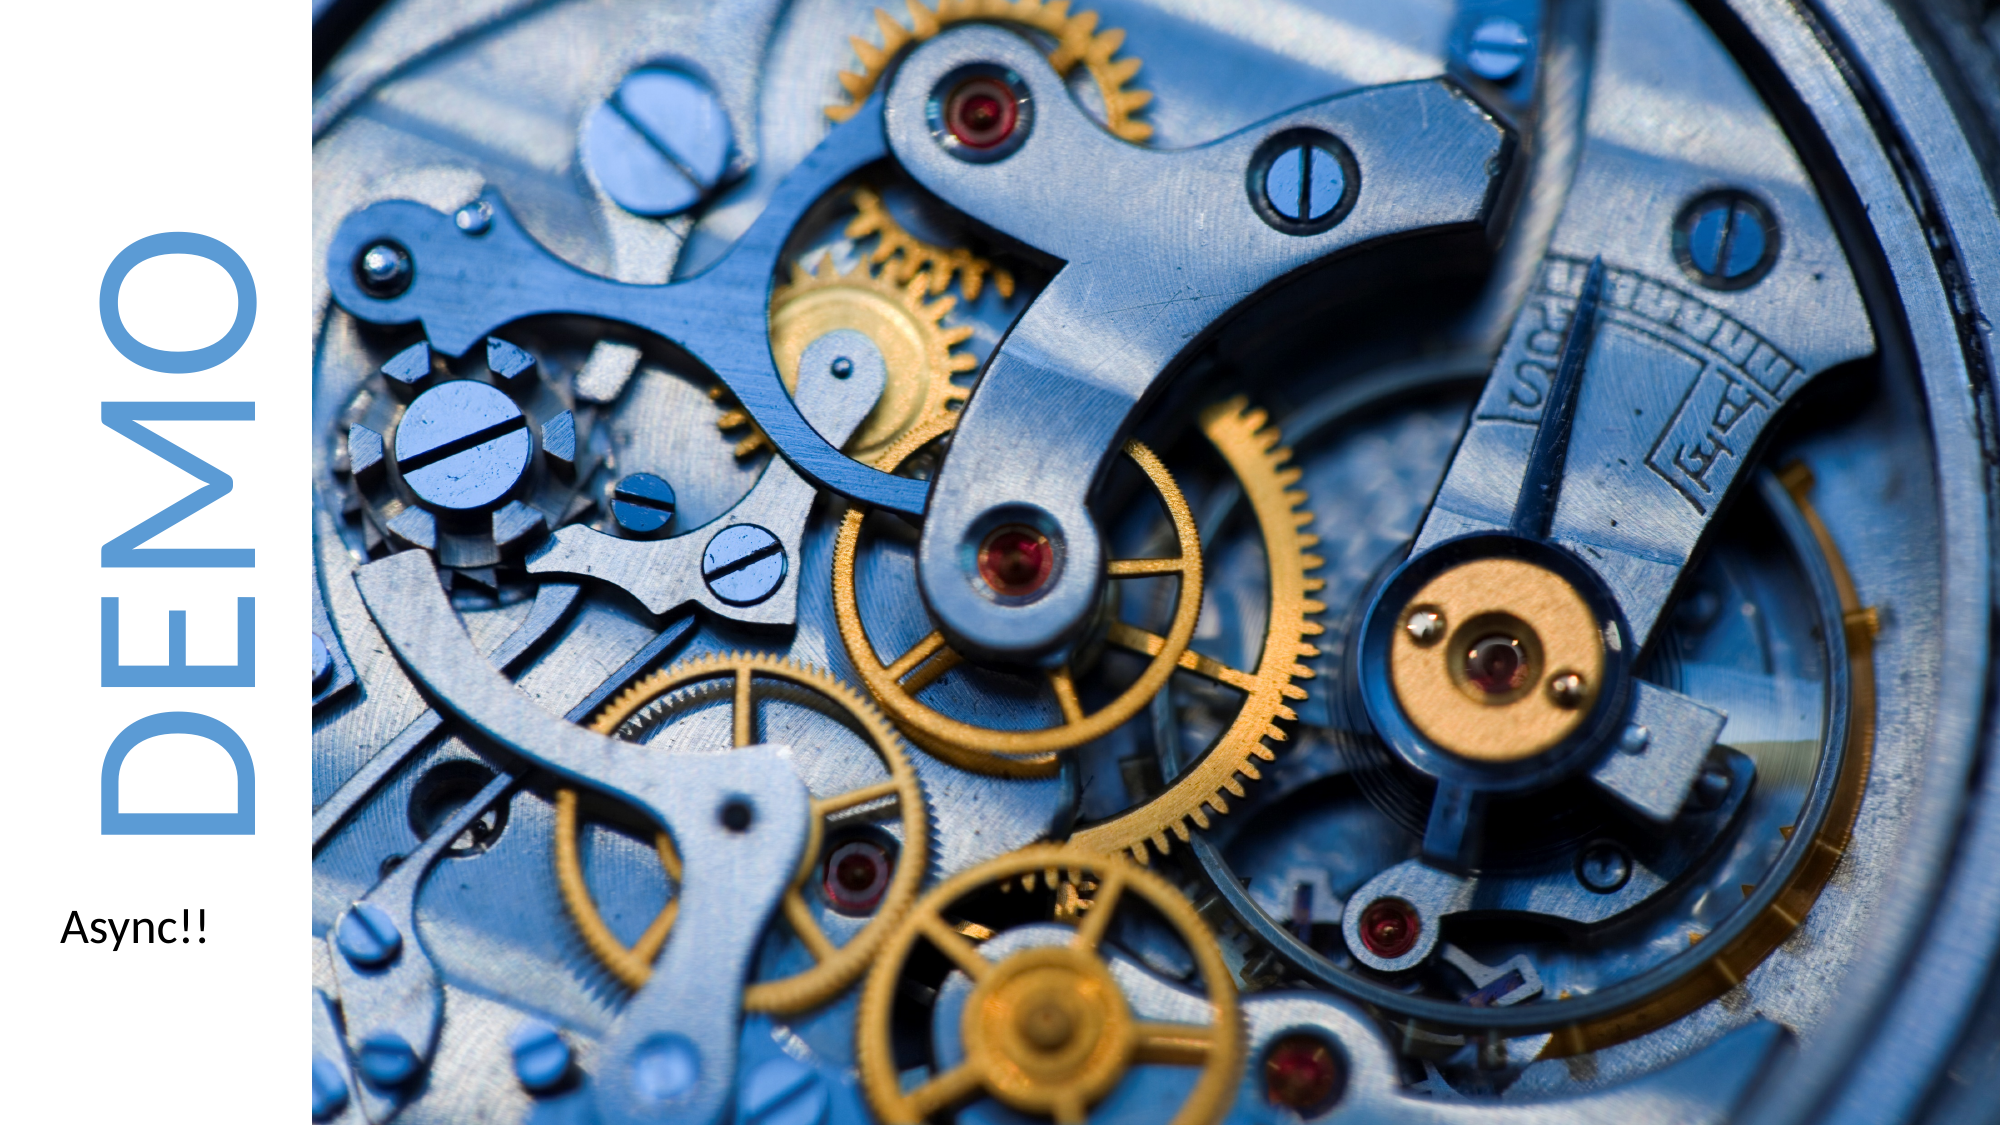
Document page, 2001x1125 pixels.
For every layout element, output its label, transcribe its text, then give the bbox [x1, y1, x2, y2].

picture [312, 0, 2000, 1125]
text_box DEMO [8, 208, 311, 867]
text_box Async!! [45, 886, 226, 961]
